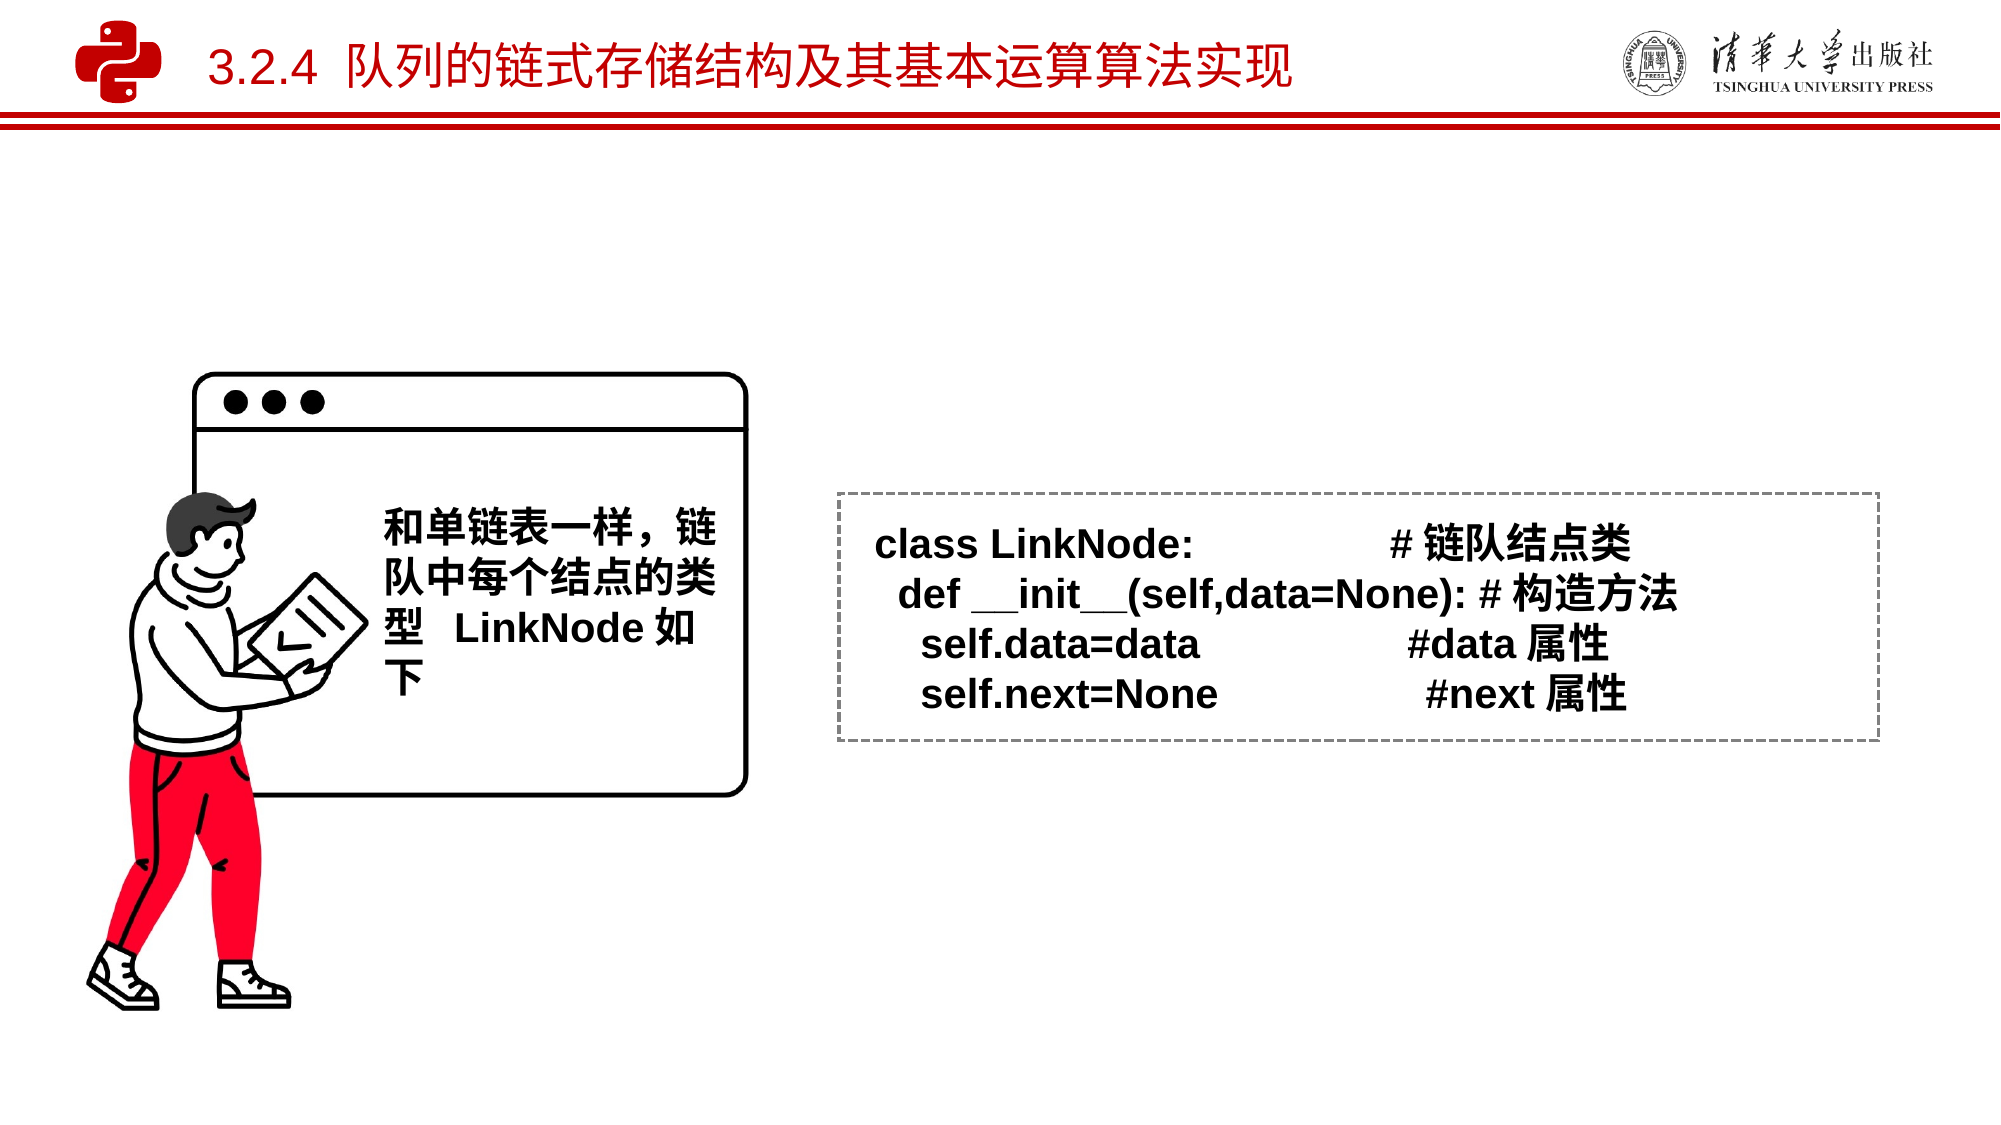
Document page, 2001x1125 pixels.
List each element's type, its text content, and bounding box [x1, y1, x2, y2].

picture [0, 290, 839, 1038]
text_box 3.2.4 队列的链式存储结构及其基本运算算法实现 [192, 27, 1310, 103]
text_box [209, 24, 1710, 85]
text_box class LinkNode: #链队结点类 def __init__(self,data=None): #构造方法 self.data=data #data属性 self.next=None #next属性 [839, 492, 1879, 741]
